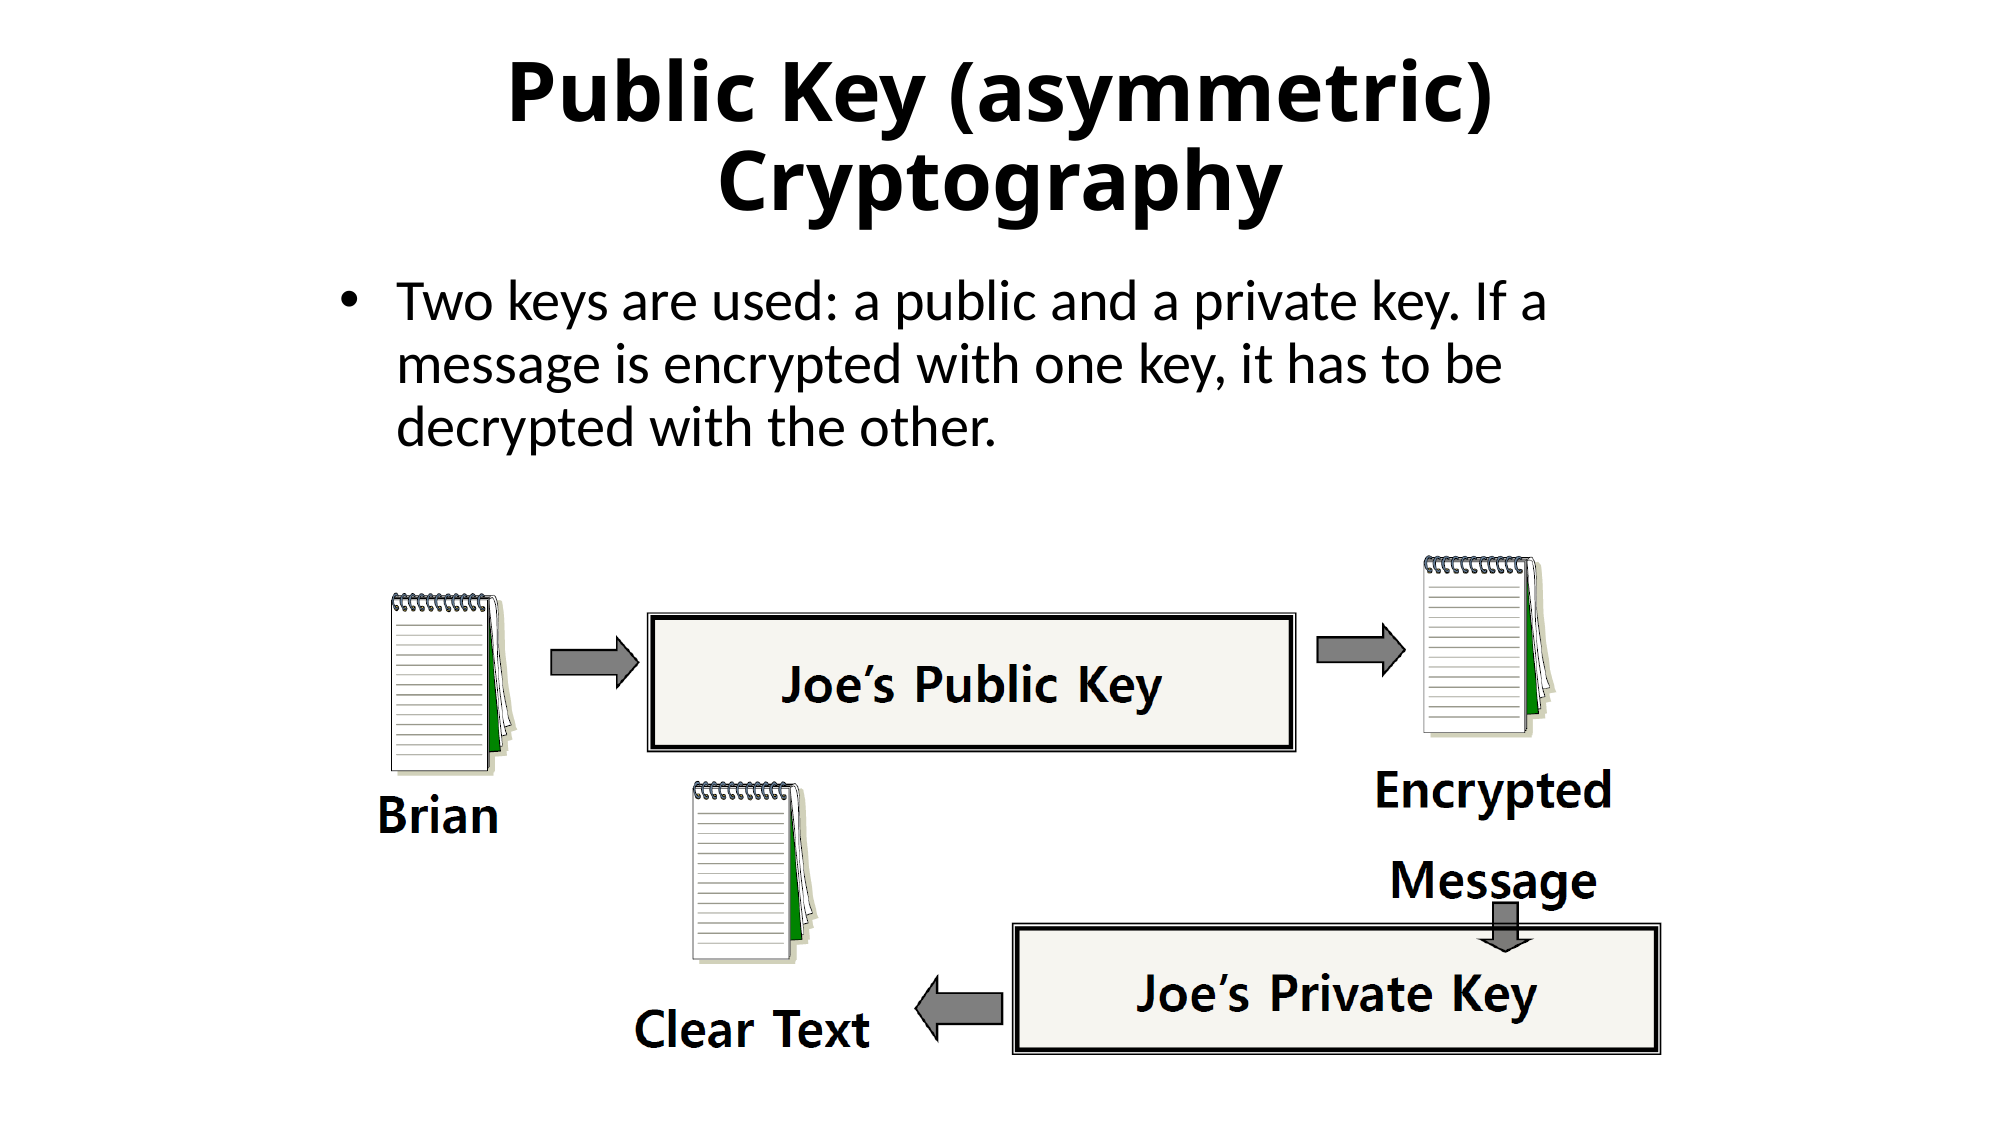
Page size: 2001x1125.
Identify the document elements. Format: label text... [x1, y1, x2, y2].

picture [349, 512, 1672, 1067]
title Public Key (asymmetric) Cryptography [324, 45, 1675, 233]
list Two keys are used: a public and a private key. If a message is encrypted with one key, it has to be decrypted with the other. [324, 262, 1675, 1005]
